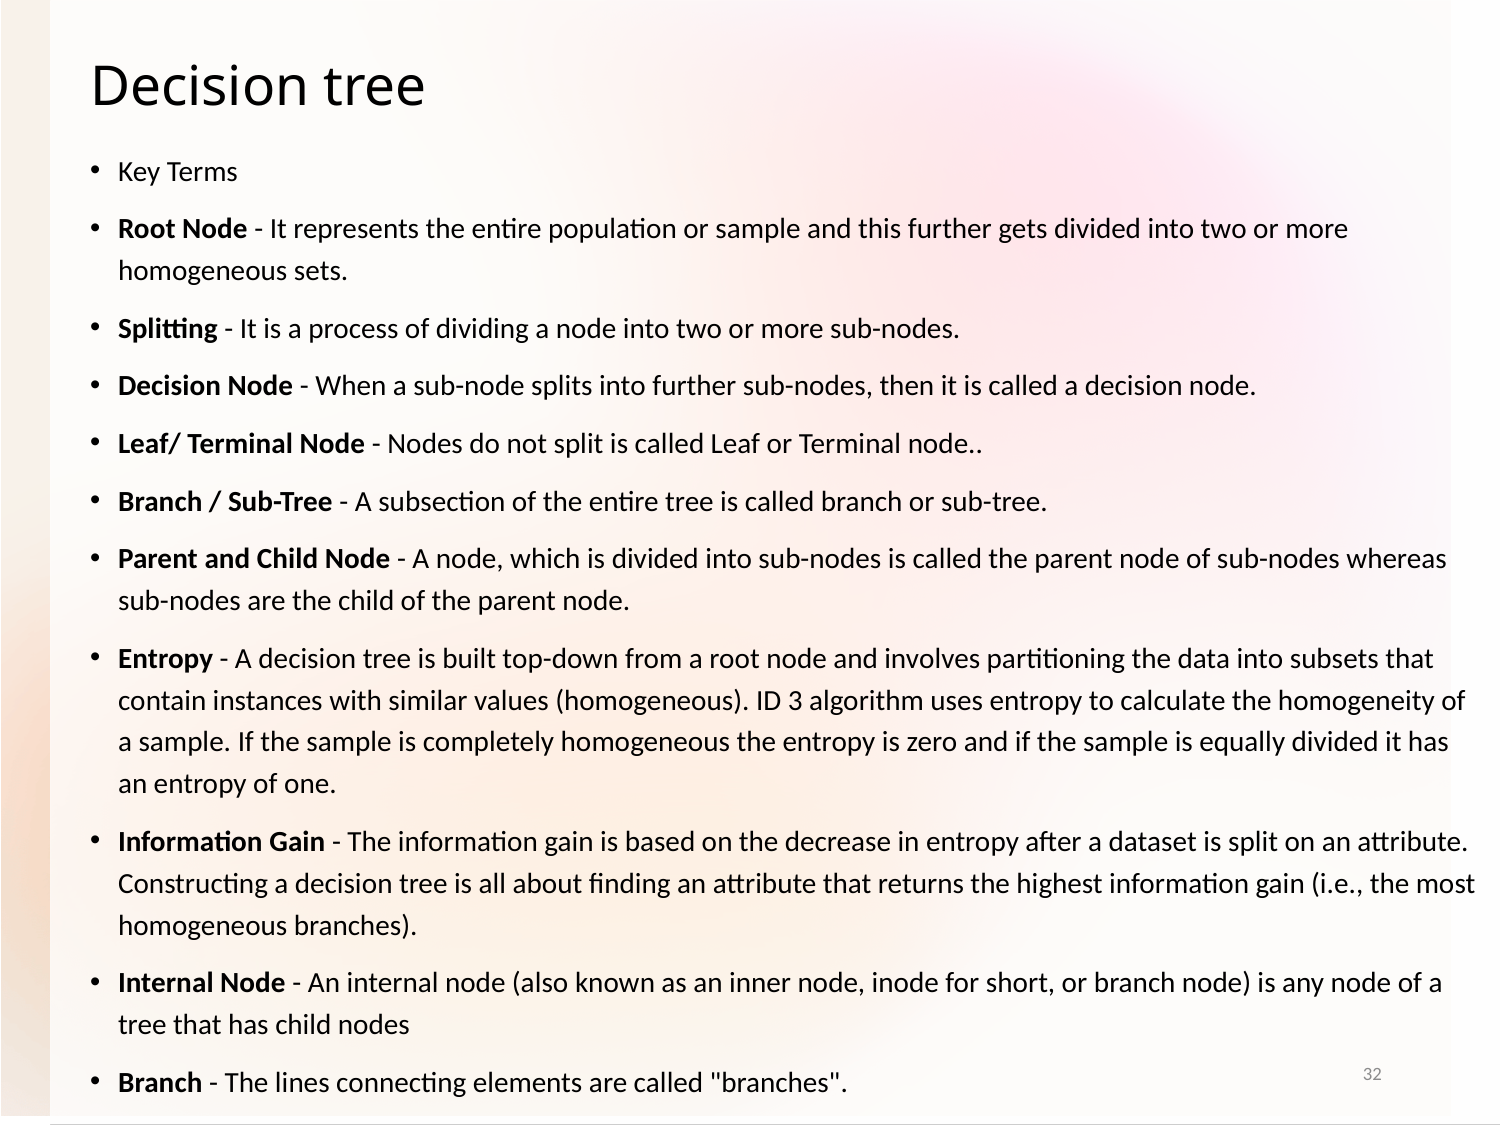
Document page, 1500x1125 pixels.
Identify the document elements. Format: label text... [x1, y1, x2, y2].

list Key Terms Root Node - It represents the entire population or sample and this further gets divided into two or more homogeneous sets. Splitting - It is a process of dividing a node into two or more sub-nodes. Decision Node - When a sub-node splits into further sub-nodes, then it is called a decision node. Leaf/ Terminal Node - Nodes do not split is called Leaf or Terminal node.. Branch / Sub-Tree - A subsection of the entire tree is called branch or sub-tree. Parent and Child Node - A node, which is divided into sub-nodes is called the parent node of sub-nodes whereas sub-nodes are the child of the parent node. Entropy - A decision tree is built top-down from a root node and involves partitioning the data into subsets that contain instances with similar values (homogeneous). ID 3 algorithm uses entropy to calculate the homogeneity of a sample. If the sample is completely homogeneous the entropy is zero and if the sample is equally divided it has an entropy of one. Information Gain - The information gain is based on the decrease in entropy after a dataset is split on an attribute. Constructing a decision tree is all about finding an attribute that returns the highest information gain (i.e., the most homogeneous branches). Internal Node - An internal node (also known as an inner node, inode for short, or branch node) is any node of a tree that has child nodes Branch - The lines connecting elements are called "branches". [75, 137, 1500, 1005]
title Decision tree [75, 50, 1425, 125]
slide_number 32 [1059, 1042, 1397, 1103]
picture [0, 0, 1500, 1125]
